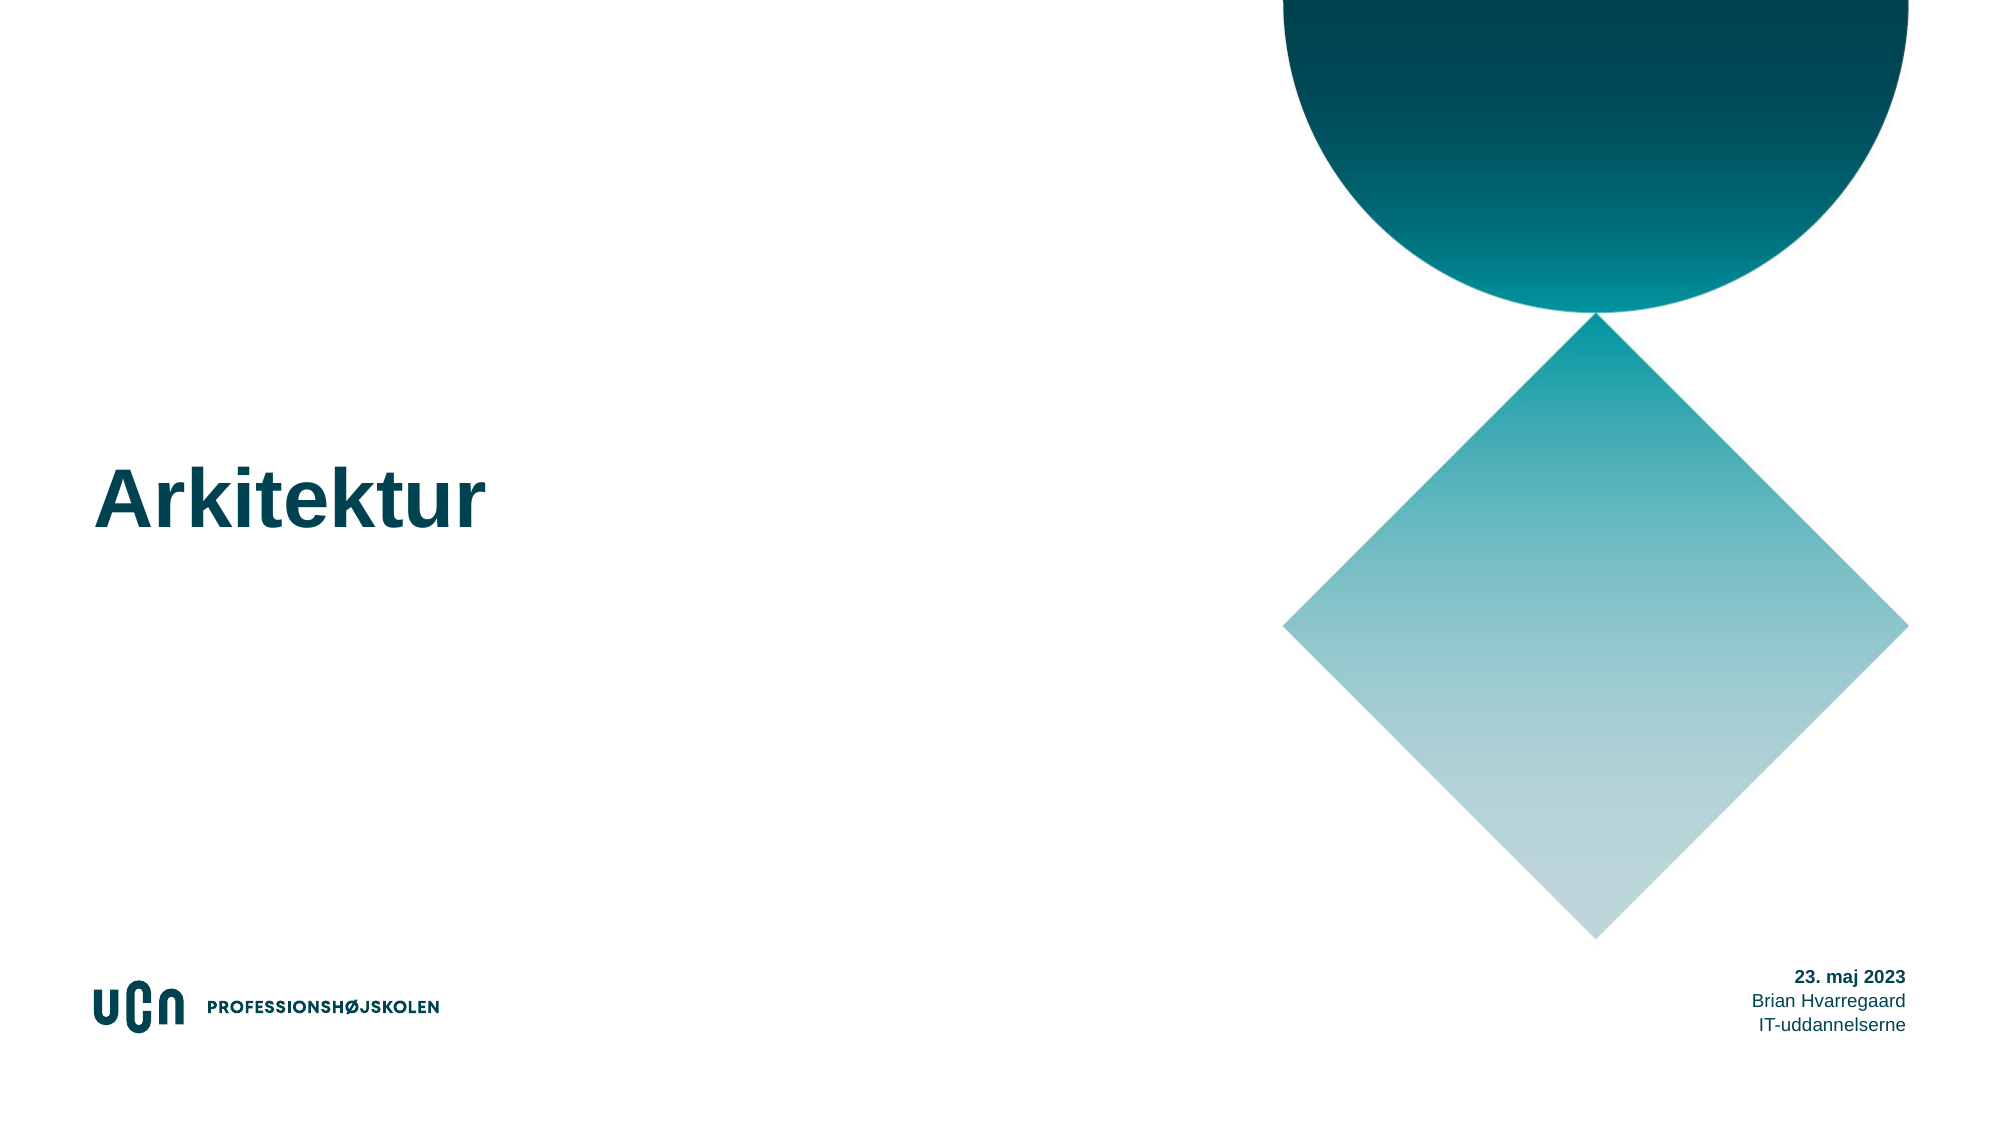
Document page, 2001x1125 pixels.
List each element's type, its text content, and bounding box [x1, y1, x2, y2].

title Arkitektur [93, 358, 1473, 545]
picture [0, 0, 2001, 1125]
